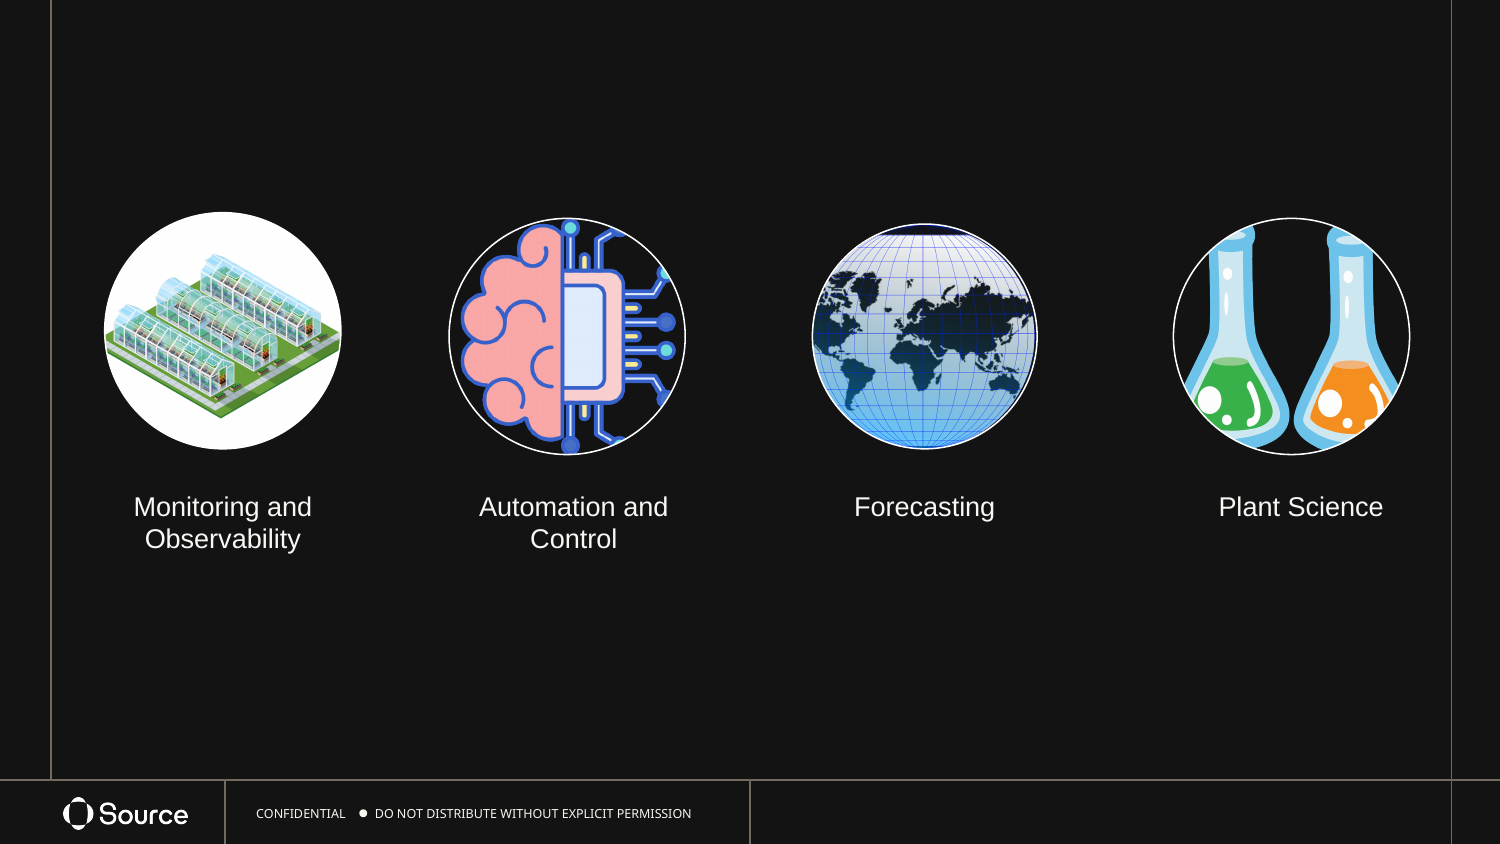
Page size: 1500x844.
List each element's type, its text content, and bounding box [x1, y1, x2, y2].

picture [63, 797, 188, 830]
text_box Automation and Control [429, 474, 718, 570]
picture [448, 218, 686, 455]
text_box Forecasting [753, 474, 1096, 537]
picture [1173, 218, 1410, 455]
picture [812, 223, 1038, 450]
text_box Monitoring and Observability [51, 474, 394, 570]
picture [104, 212, 342, 450]
text_box Plant Science [1130, 474, 1473, 537]
